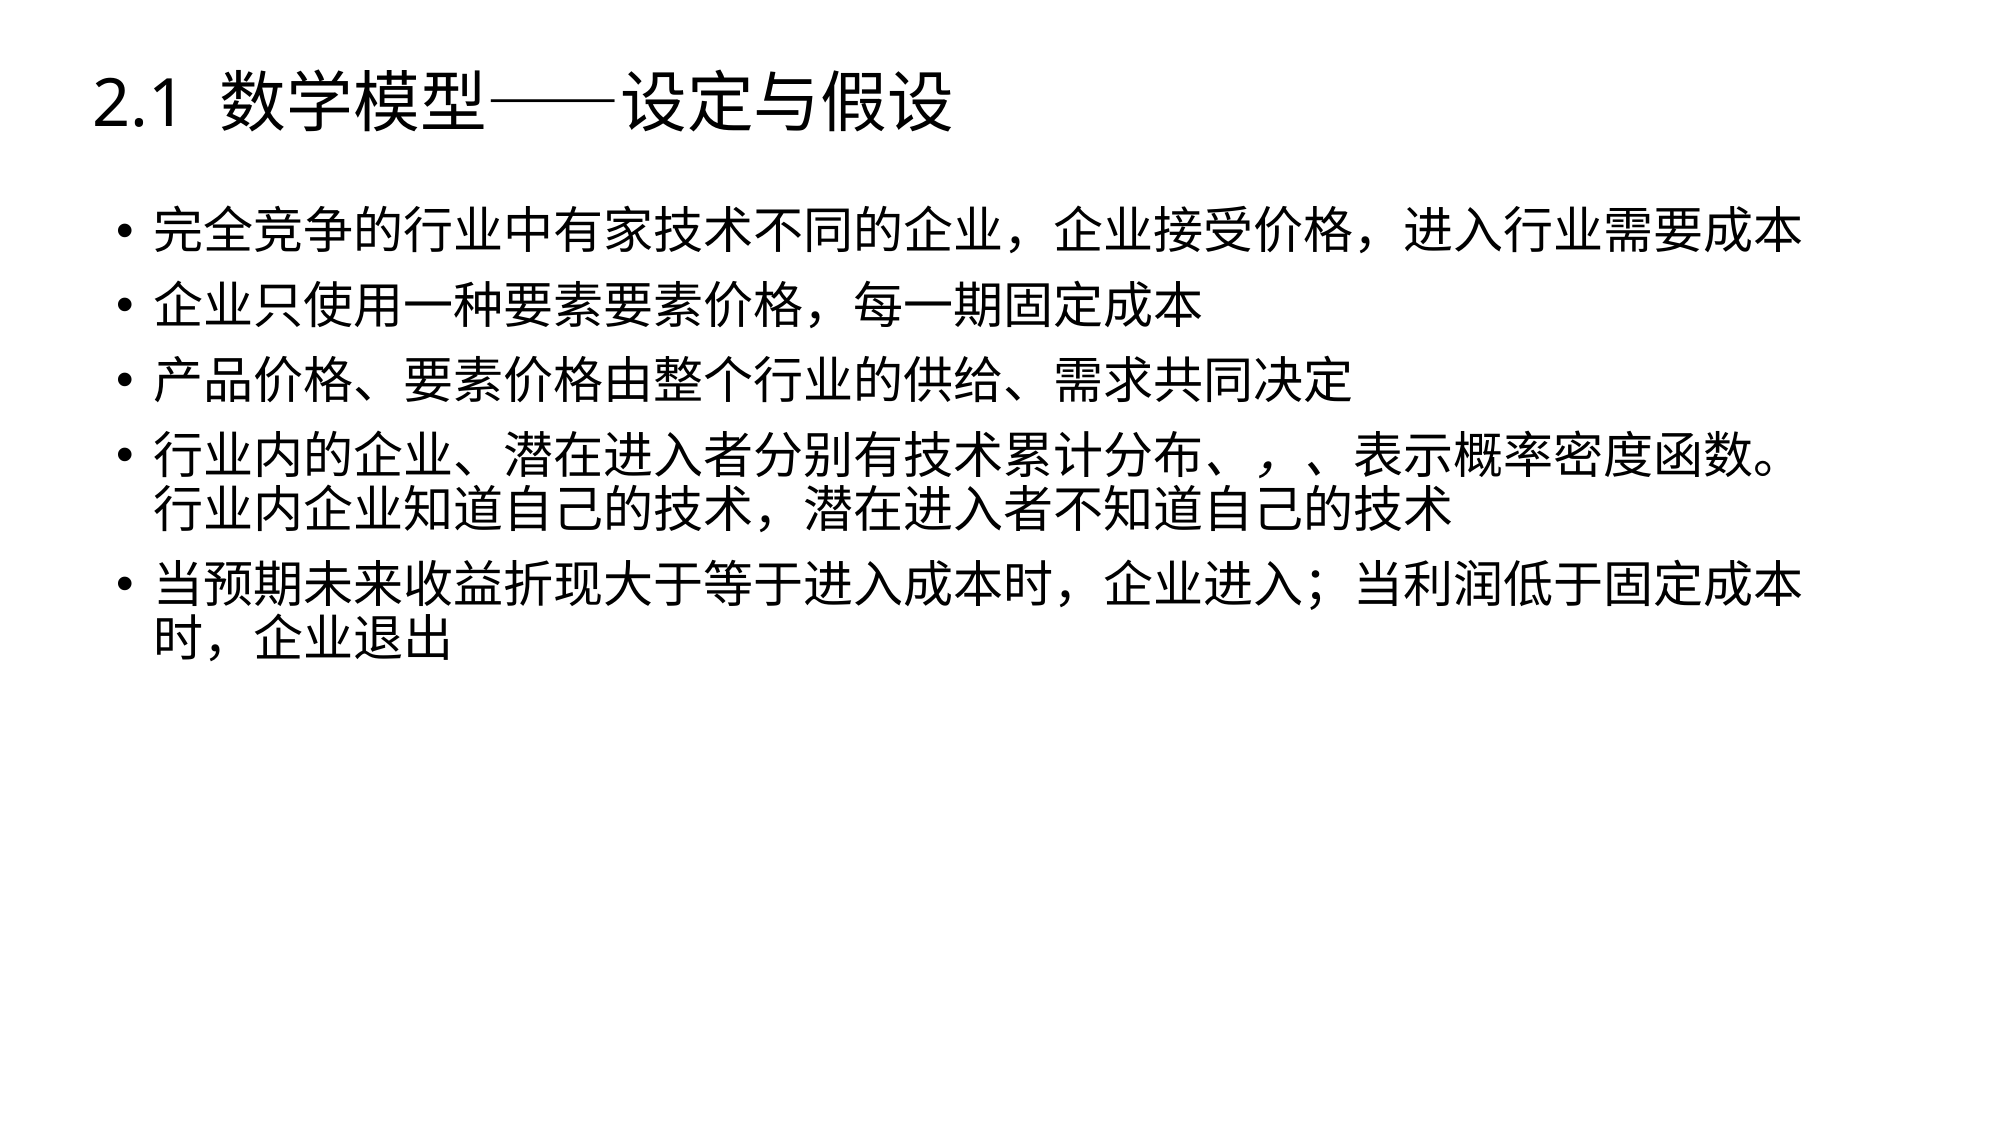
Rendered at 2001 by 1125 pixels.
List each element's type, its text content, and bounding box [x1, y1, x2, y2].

title 2.1 数学模型——设定与假设 [77, 0, 1690, 211]
